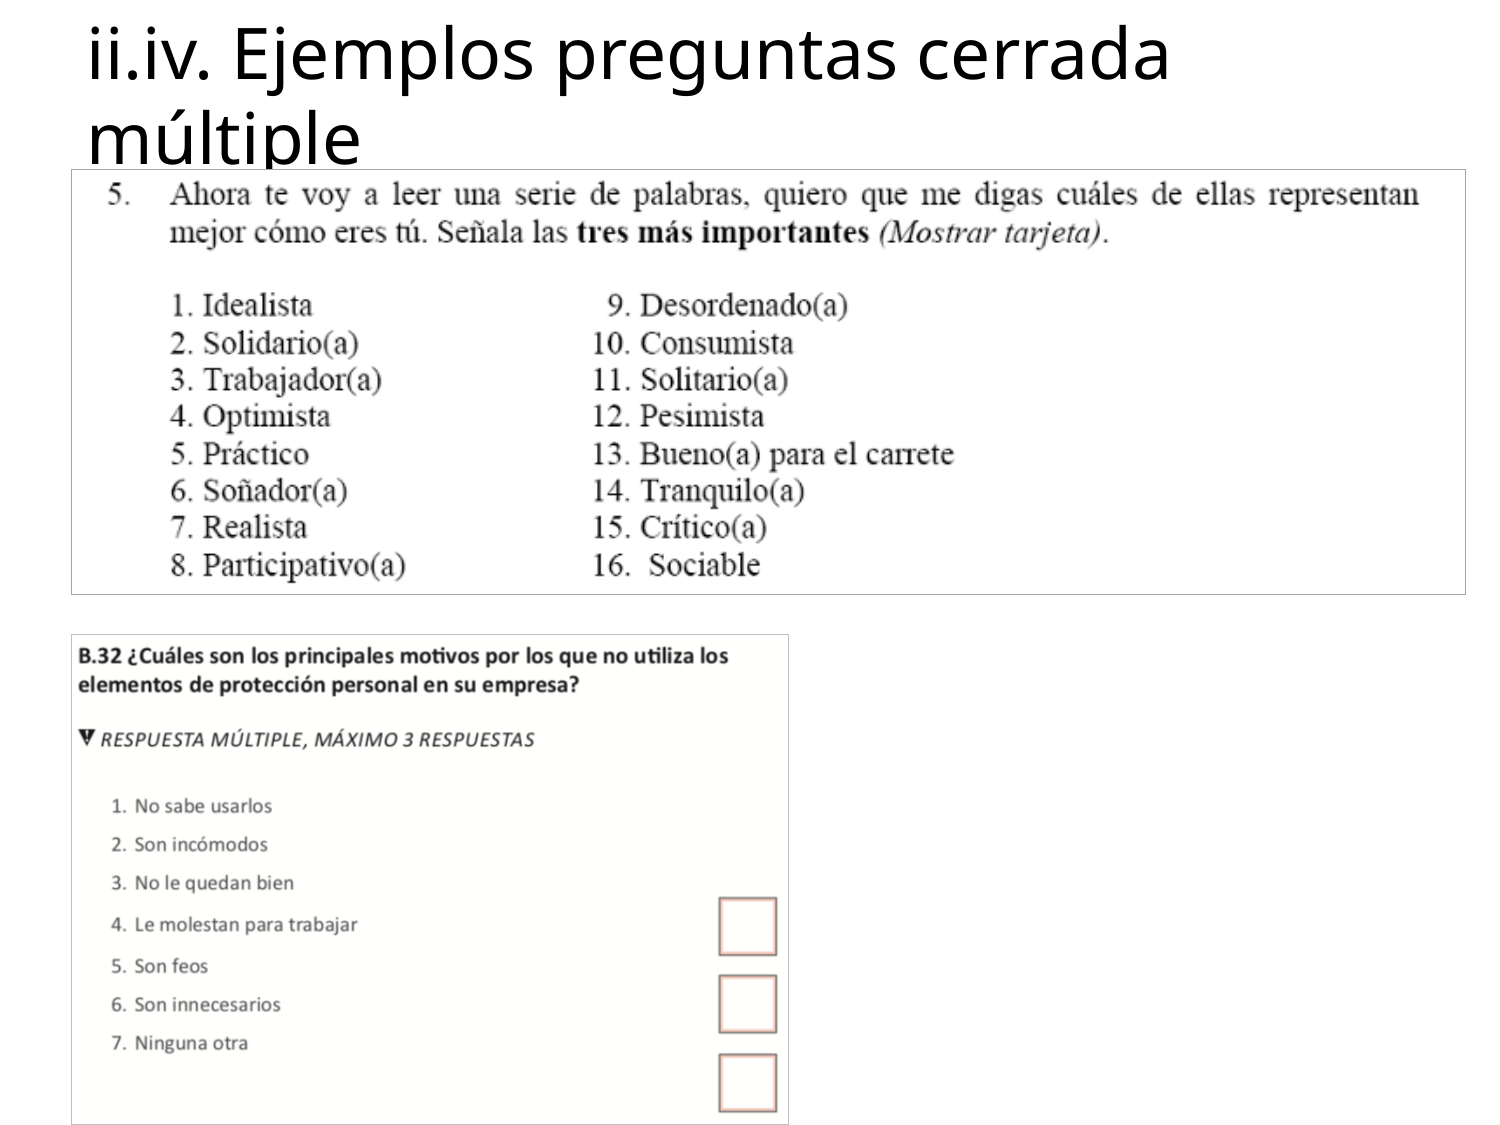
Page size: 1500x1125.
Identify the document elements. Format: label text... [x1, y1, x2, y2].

title ii.iv. Ejemplos preguntas cerrada múltiple [71, 0, 1422, 169]
picture [71, 633, 789, 1125]
picture [71, 169, 1466, 596]
